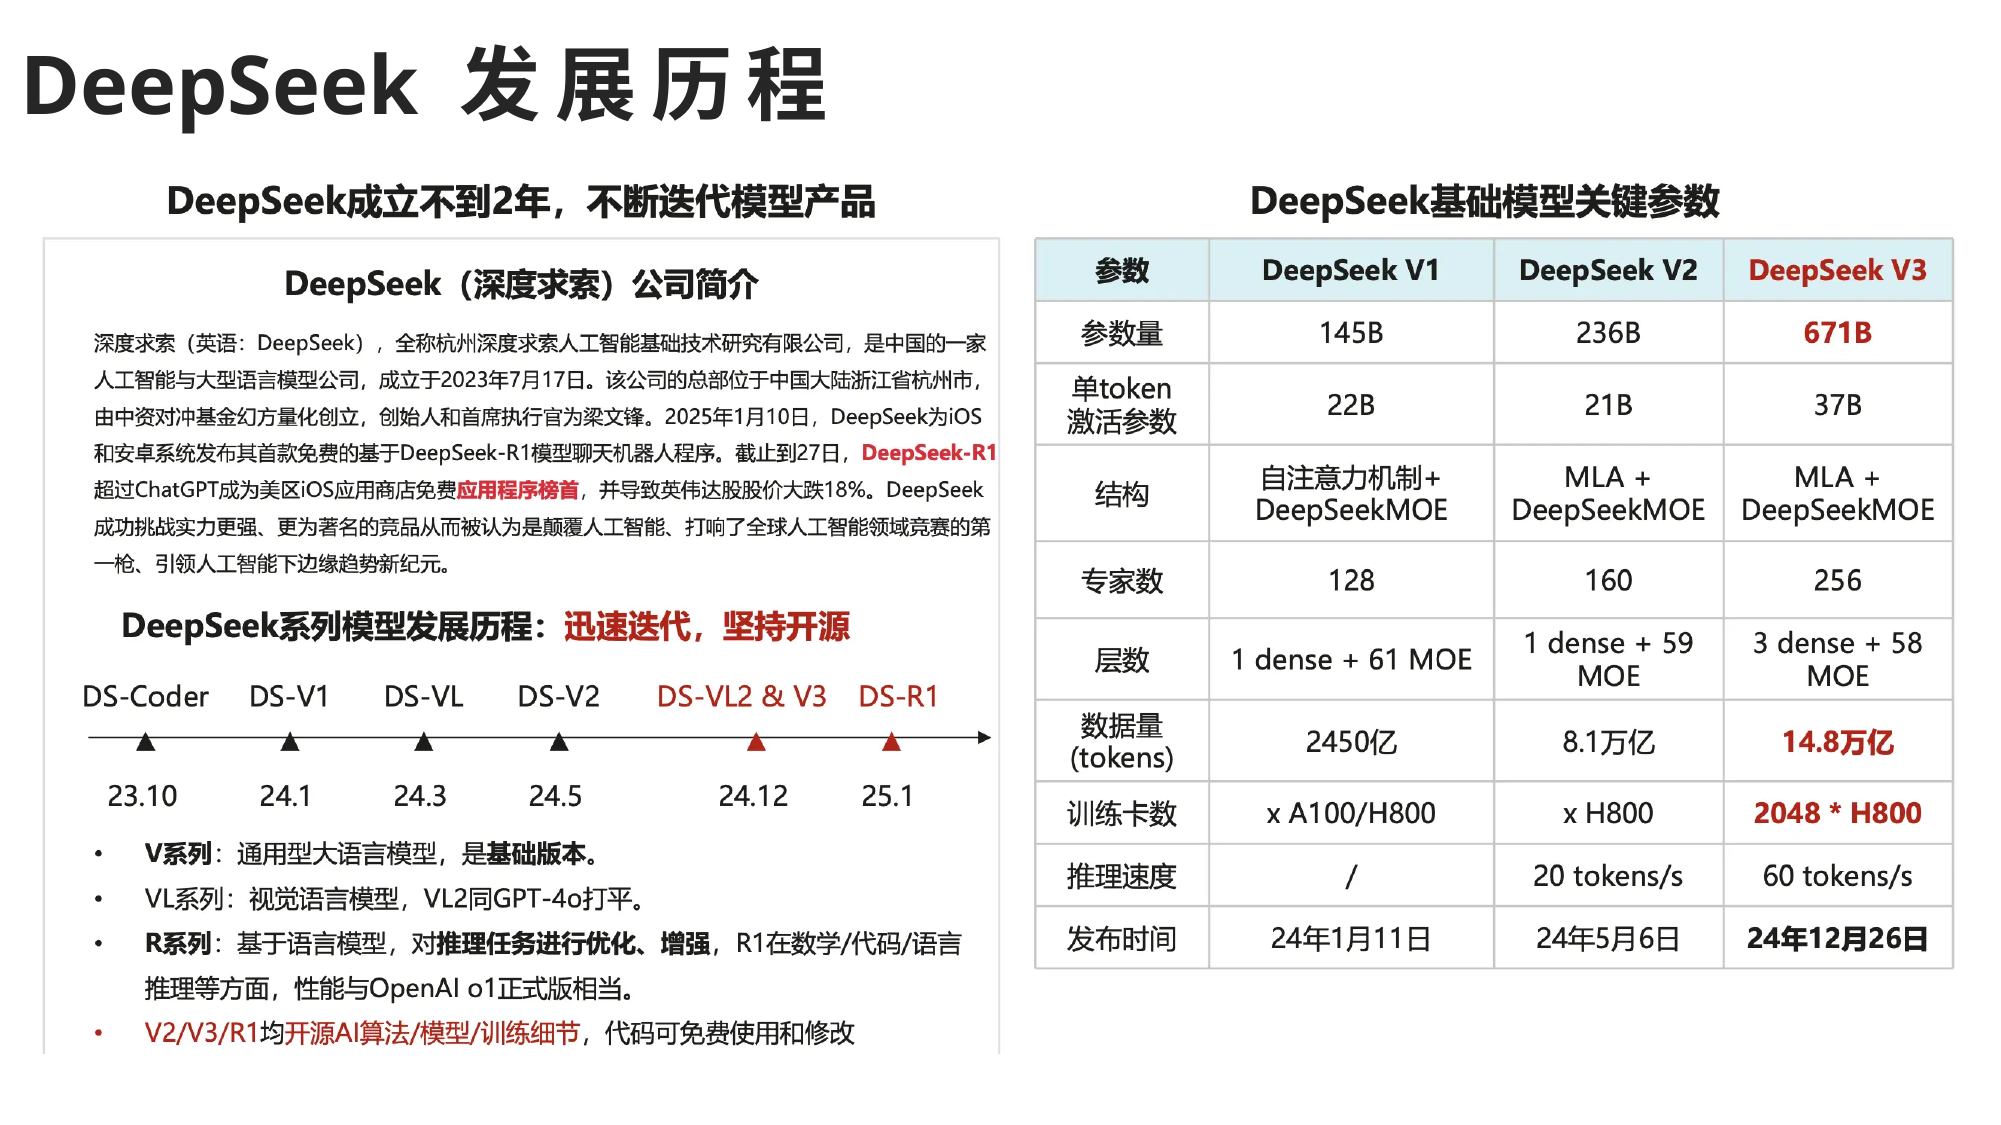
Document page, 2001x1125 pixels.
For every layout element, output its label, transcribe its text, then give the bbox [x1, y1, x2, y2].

picture [0, 160, 2000, 1054]
text_box DeepSeek 发展历程 [18, 22, 1829, 160]
